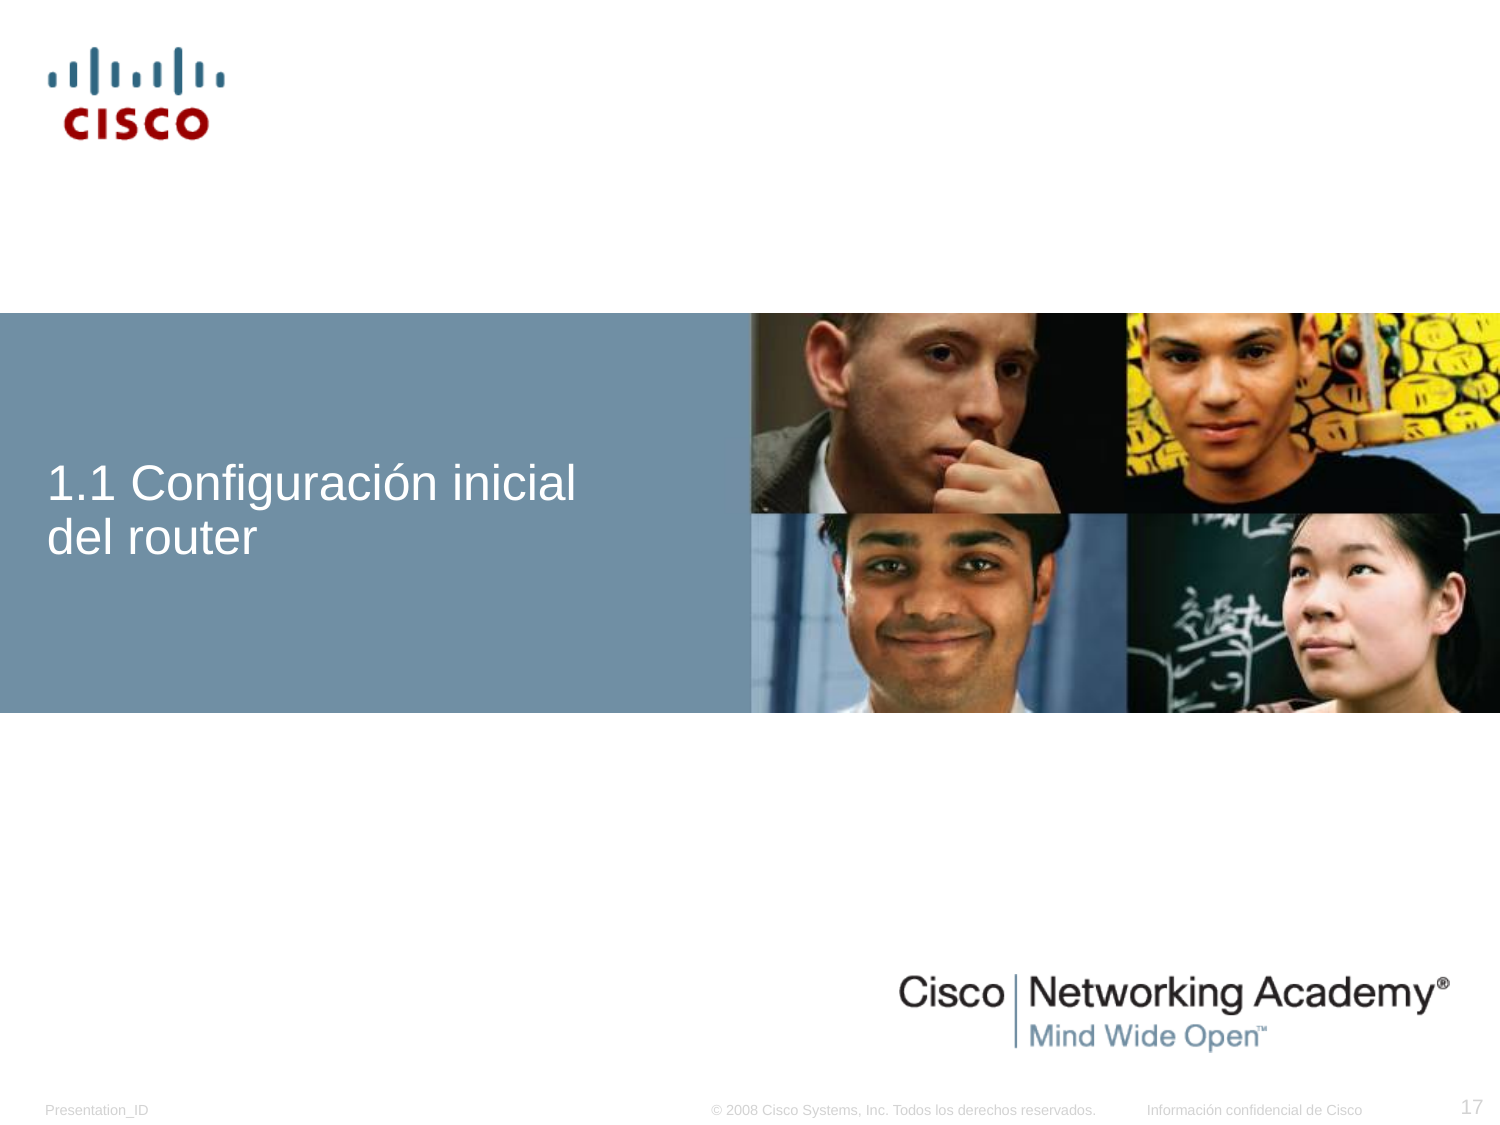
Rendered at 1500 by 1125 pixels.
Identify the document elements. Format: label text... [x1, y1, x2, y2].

title 1.1 Configuración inicial del router [33, 375, 644, 648]
picture [0, 313, 1500, 713]
picture [40, 19, 233, 168]
picture [899, 974, 1450, 1053]
